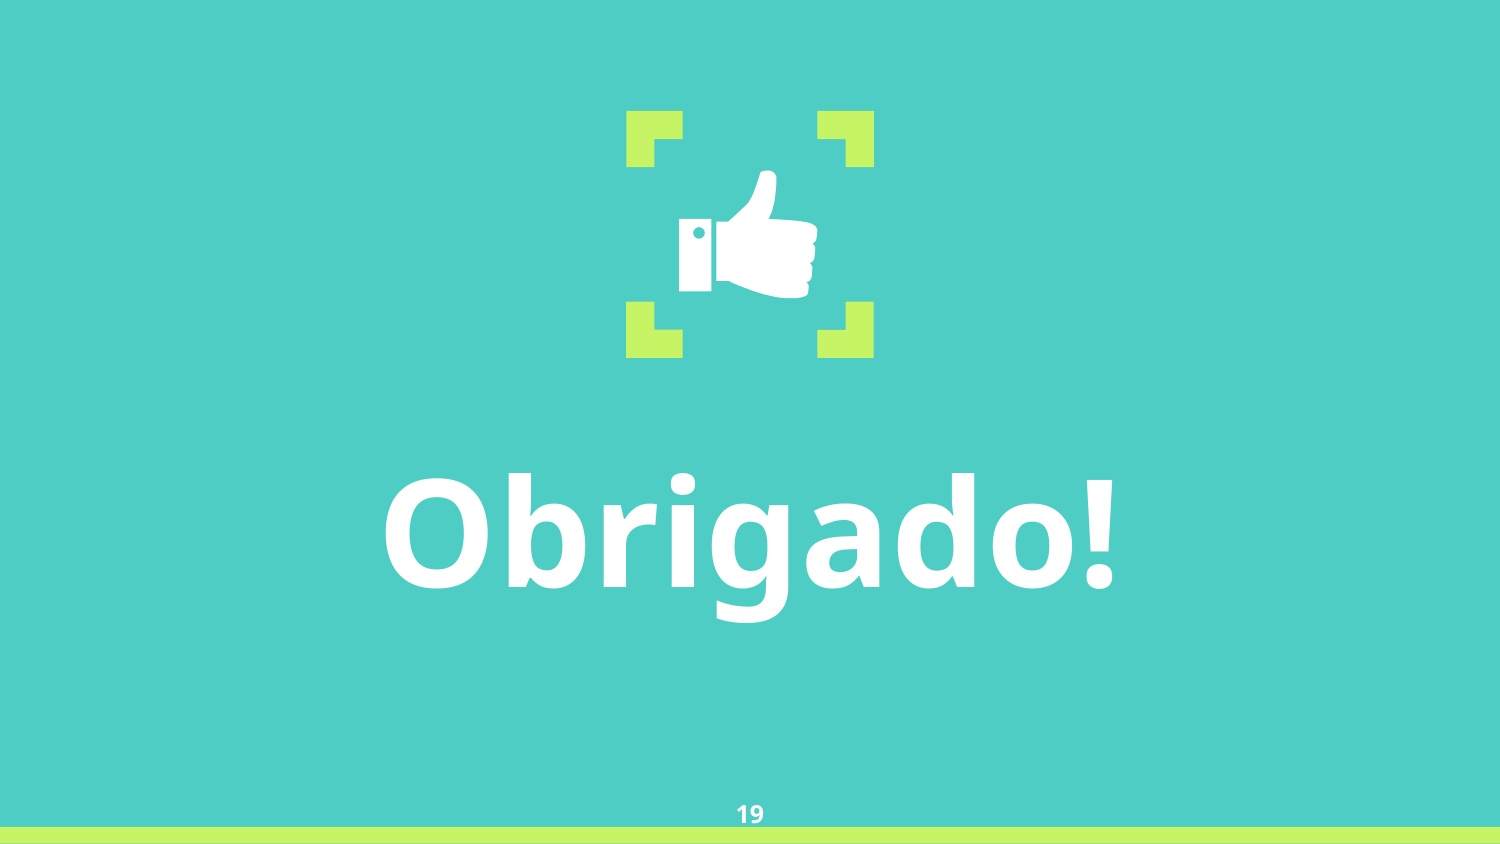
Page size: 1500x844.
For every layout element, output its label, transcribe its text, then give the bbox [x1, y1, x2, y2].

slide_number 19 [705, 783, 795, 835]
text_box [678, 170, 818, 299]
title Obrigado! [159, 442, 1341, 633]
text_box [625, 110, 874, 358]
